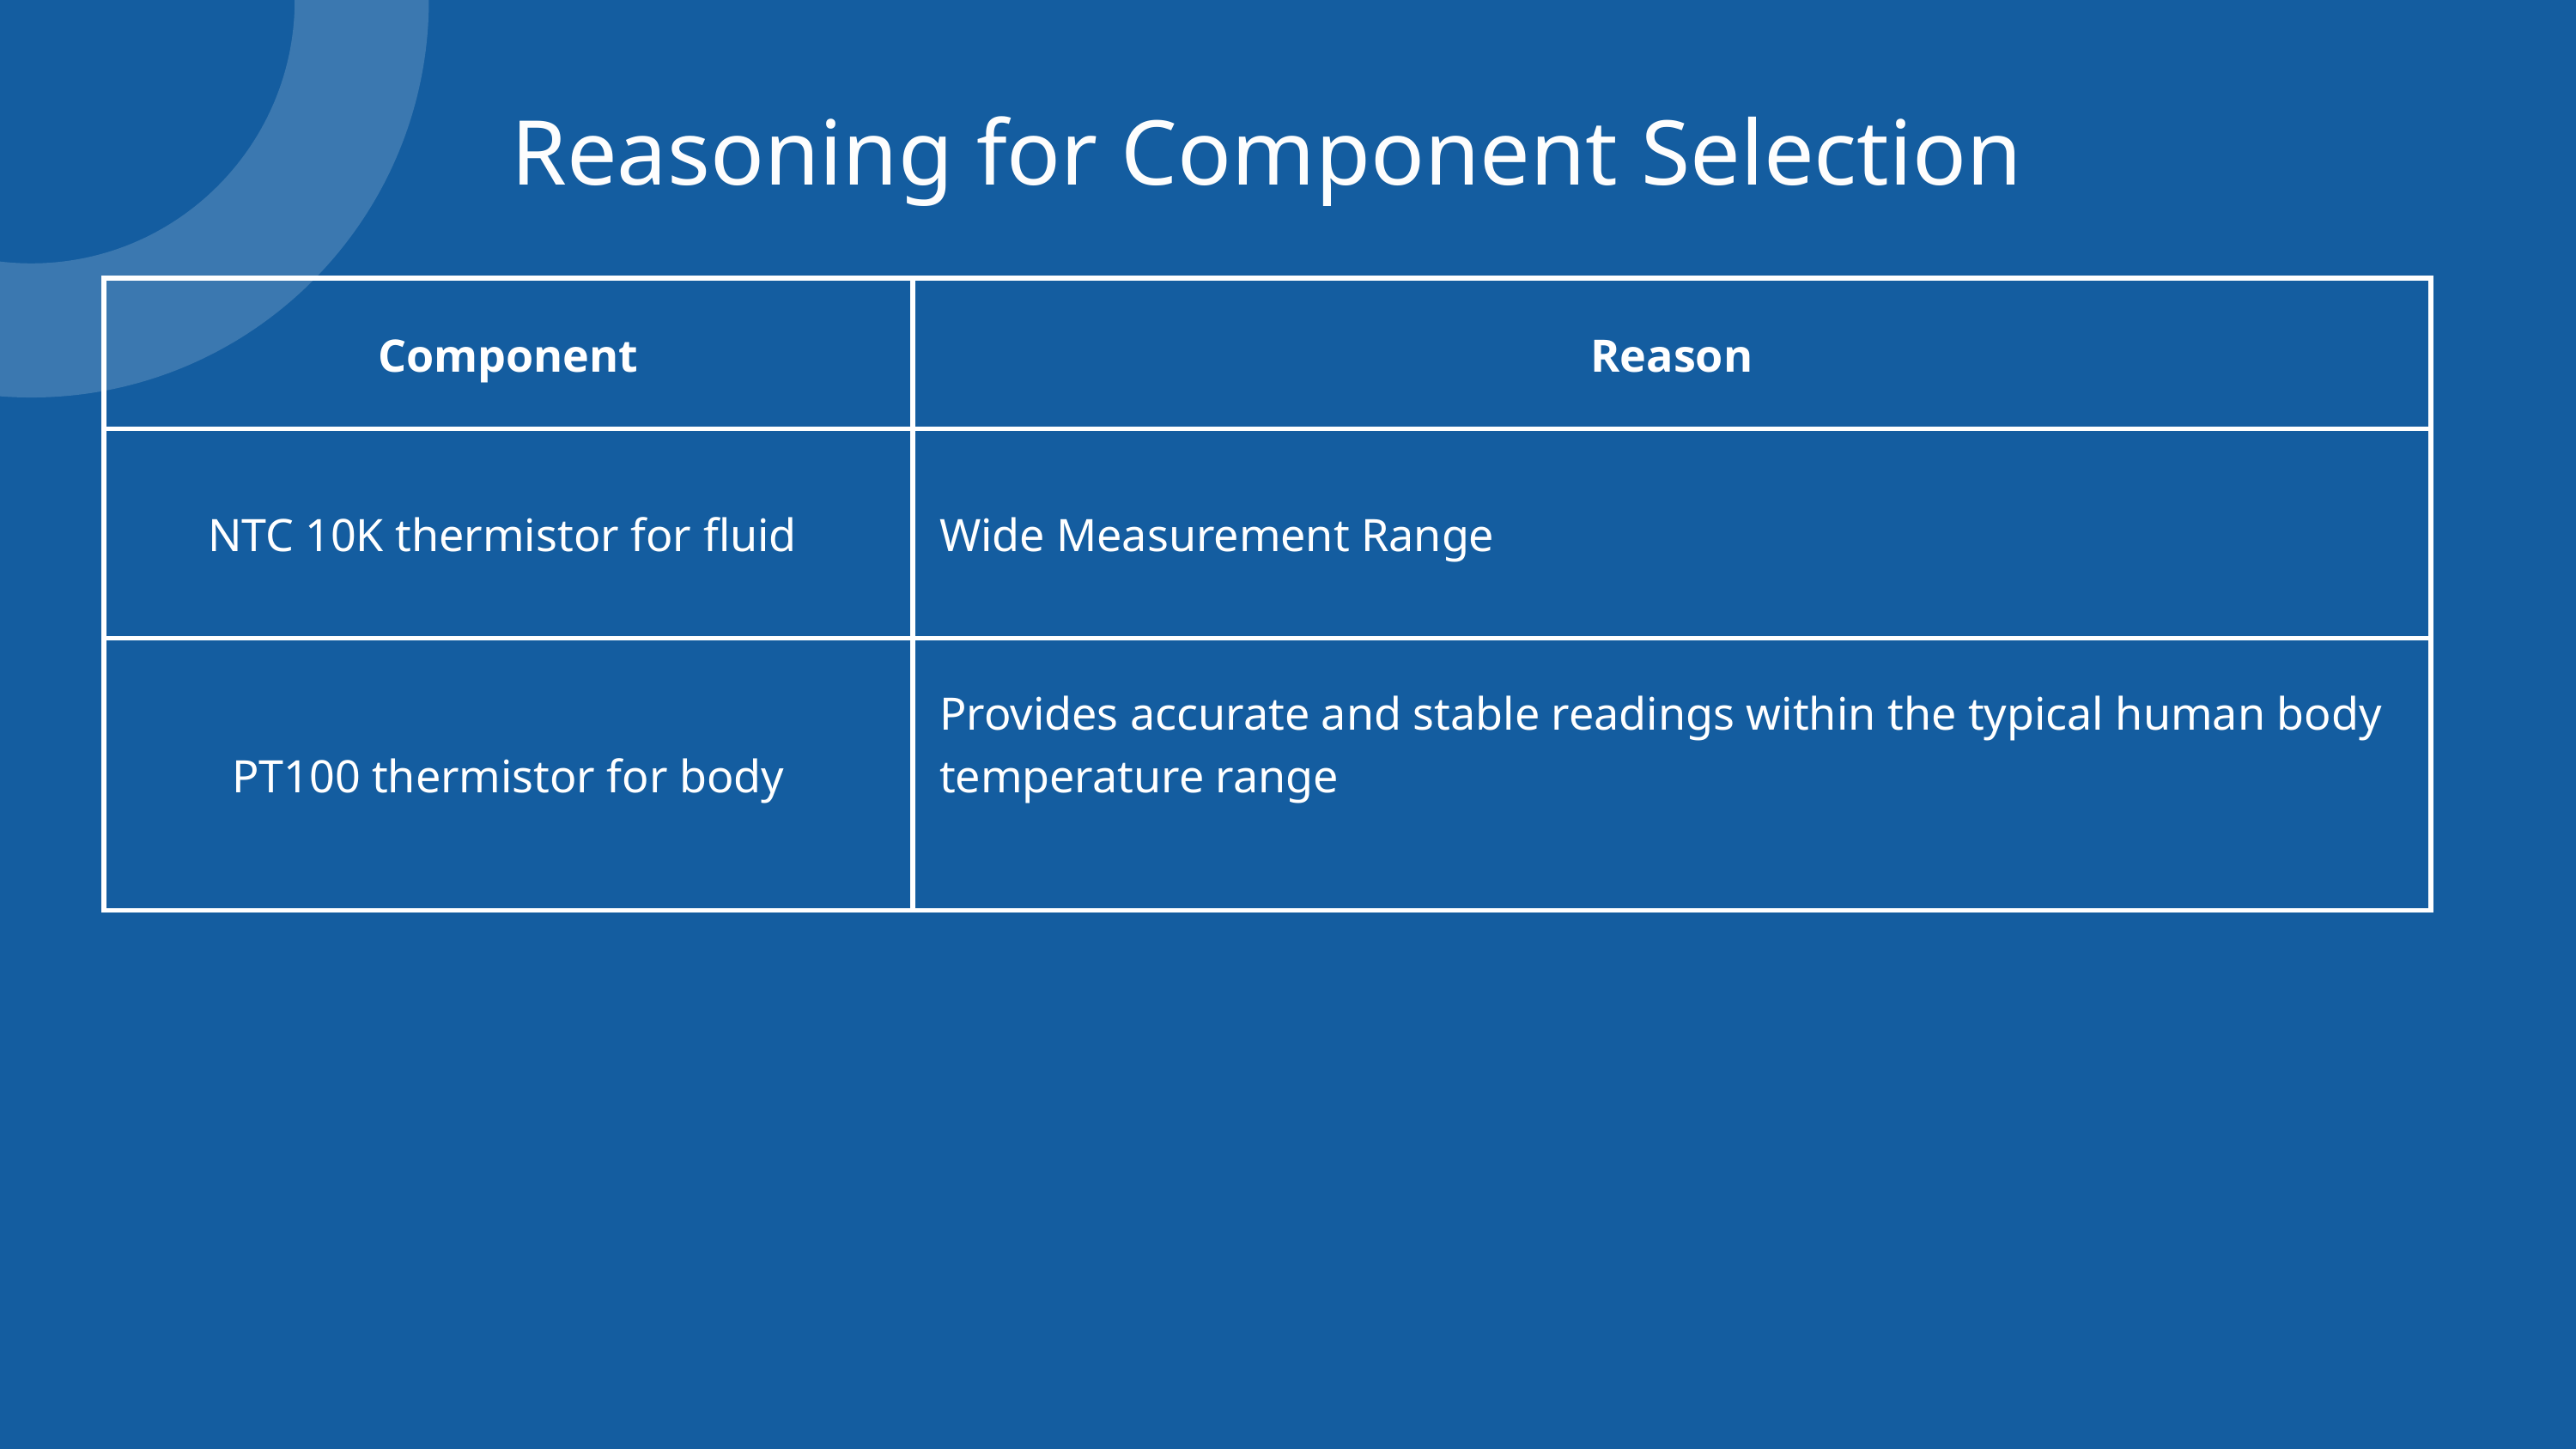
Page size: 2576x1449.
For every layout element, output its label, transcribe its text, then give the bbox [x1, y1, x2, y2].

table_header Component [106, 281, 910, 427]
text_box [0, 0, 362, 331]
text_box Reasoning for Component Selection [413, 77, 2122, 203]
table_header Reason [915, 281, 2428, 427]
table_cell NTC 10K thermistor for fluid [106, 431, 910, 636]
table_cell Wide Measurement Range [915, 431, 2428, 636]
table_cell PT100 thermistor for body [106, 640, 910, 908]
table_cell Provides accurate and stable readings within the typical human body temperature range [915, 640, 2428, 908]
